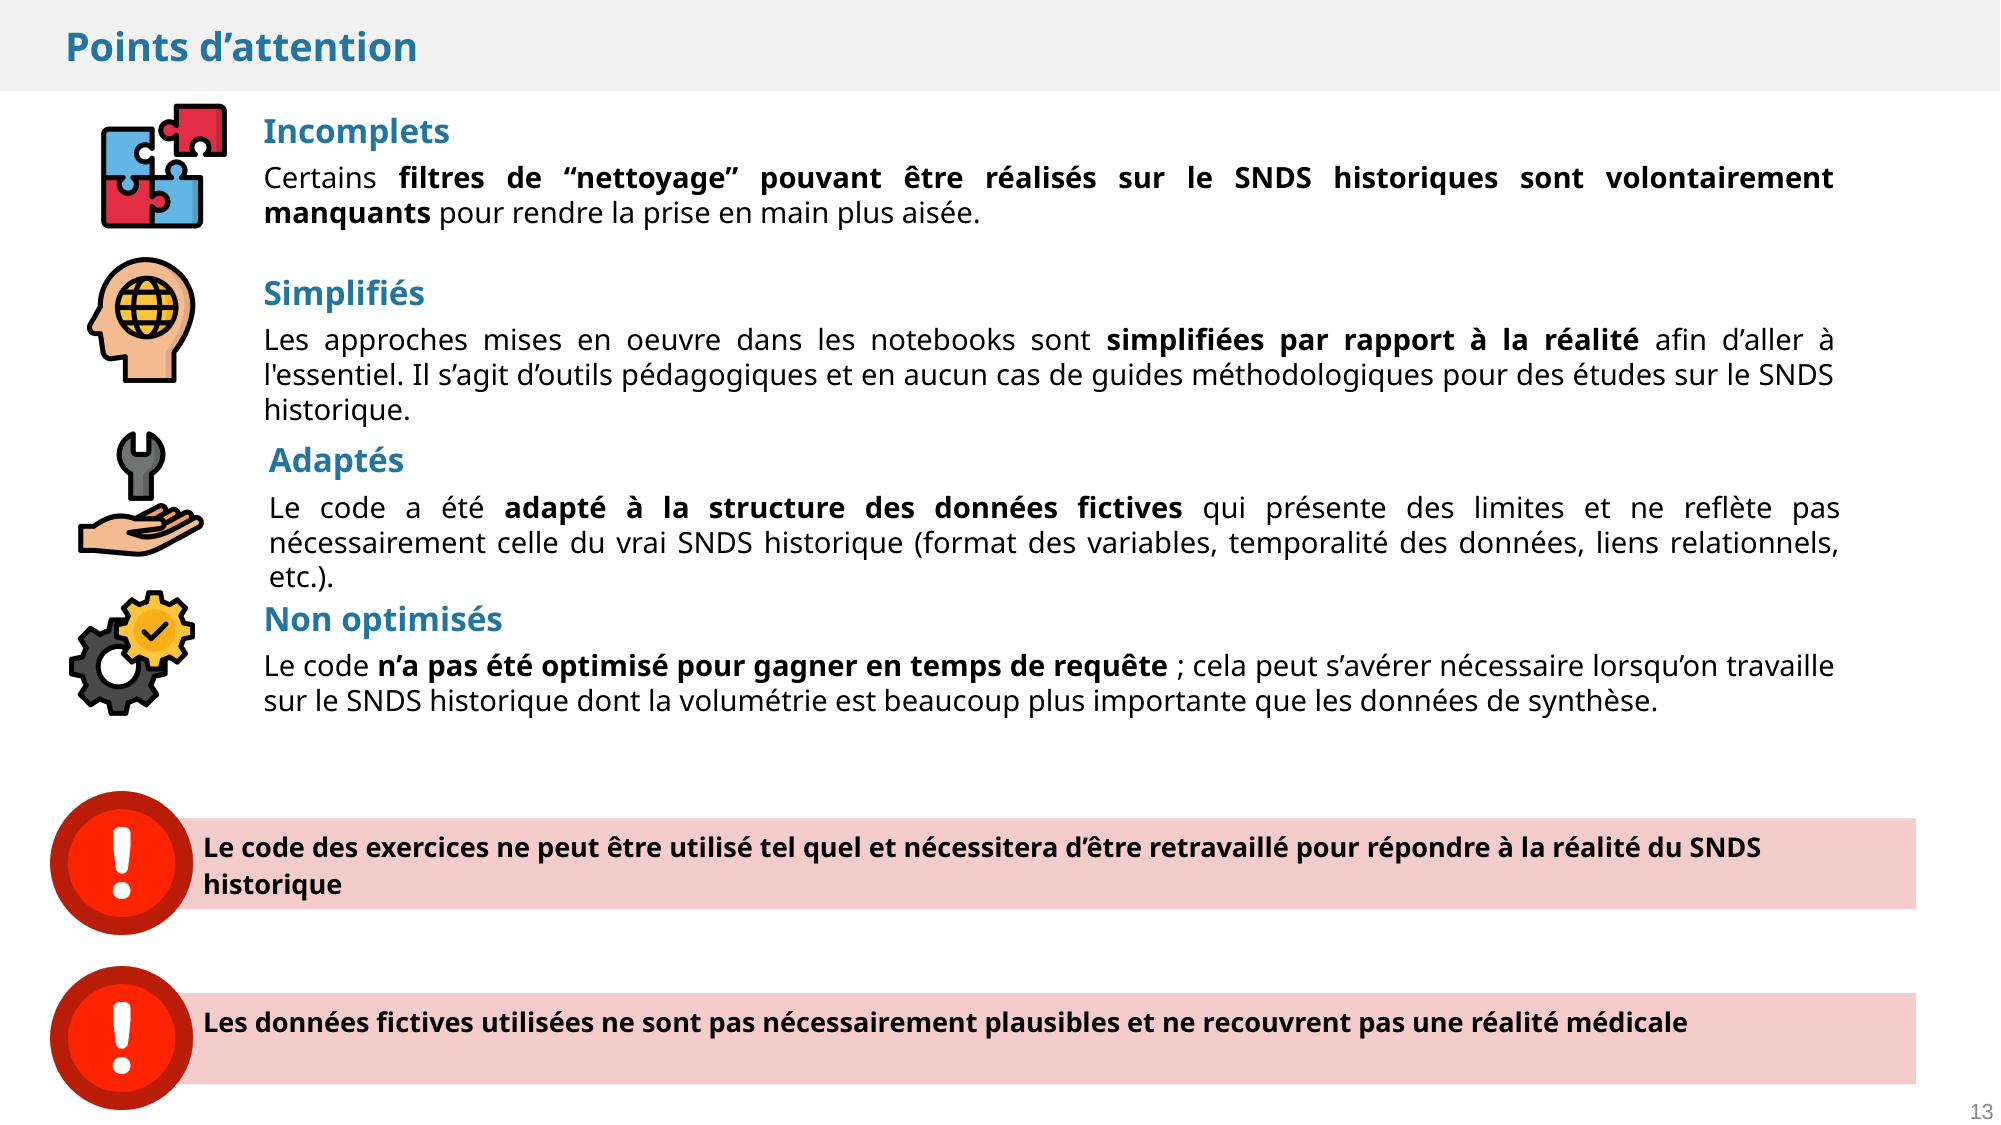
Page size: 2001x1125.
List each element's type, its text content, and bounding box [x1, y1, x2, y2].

picture [101, 103, 227, 229]
text_box Non optimisés Le code n’a pas été optimisé pour gagner en temps de requête ; cela peut s’avérer nécessaire lorsqu’on travaille sur le SNDS historique dont la volumétrie est beaucoup plus importante que les données de synthèse. [225, 590, 1871, 803]
text_box Adaptés Le code a été adapté à la structure des données fictives qui présente des limites et ne reflète pas nécessairement celle du vrai SNDS historique (format des variables, temporalité des données, liens relationnels, etc.). [231, 431, 1877, 644]
picture [69, 590, 195, 716]
text_box Incomplets Certains filtres de “nettoyage” pouvant être réalisés sur le SNDS historiques sont volontairement manquants pour rendre la prise en main plus aisée. [225, 102, 1871, 264]
picture [78, 431, 204, 557]
picture [78, 257, 204, 383]
text_box Simplifiés Les approches mises en oeuvre dans les notebooks sont simplifiées par rapport à la réalité afin d’aller à l'essentiel. Il s’agit d’outils pédagogiques et en aucun cas de guides méthodologiques pour des études sur le SNDS historique. [225, 264, 1871, 477]
text_box Les données fictives utilisées ne sont pas nécessairement plausibles et ne recouvrent pas une réalité médicale [198, 993, 1916, 1085]
text_box Points d’attention [0, 0, 2000, 92]
picture [49, 791, 193, 935]
picture [49, 966, 193, 1110]
text_box Le code des exercices ne peut être utilisé tel quel et nécessitera d’être retravaillé pour répondre à la réalité du SNDS historique [198, 818, 1916, 910]
